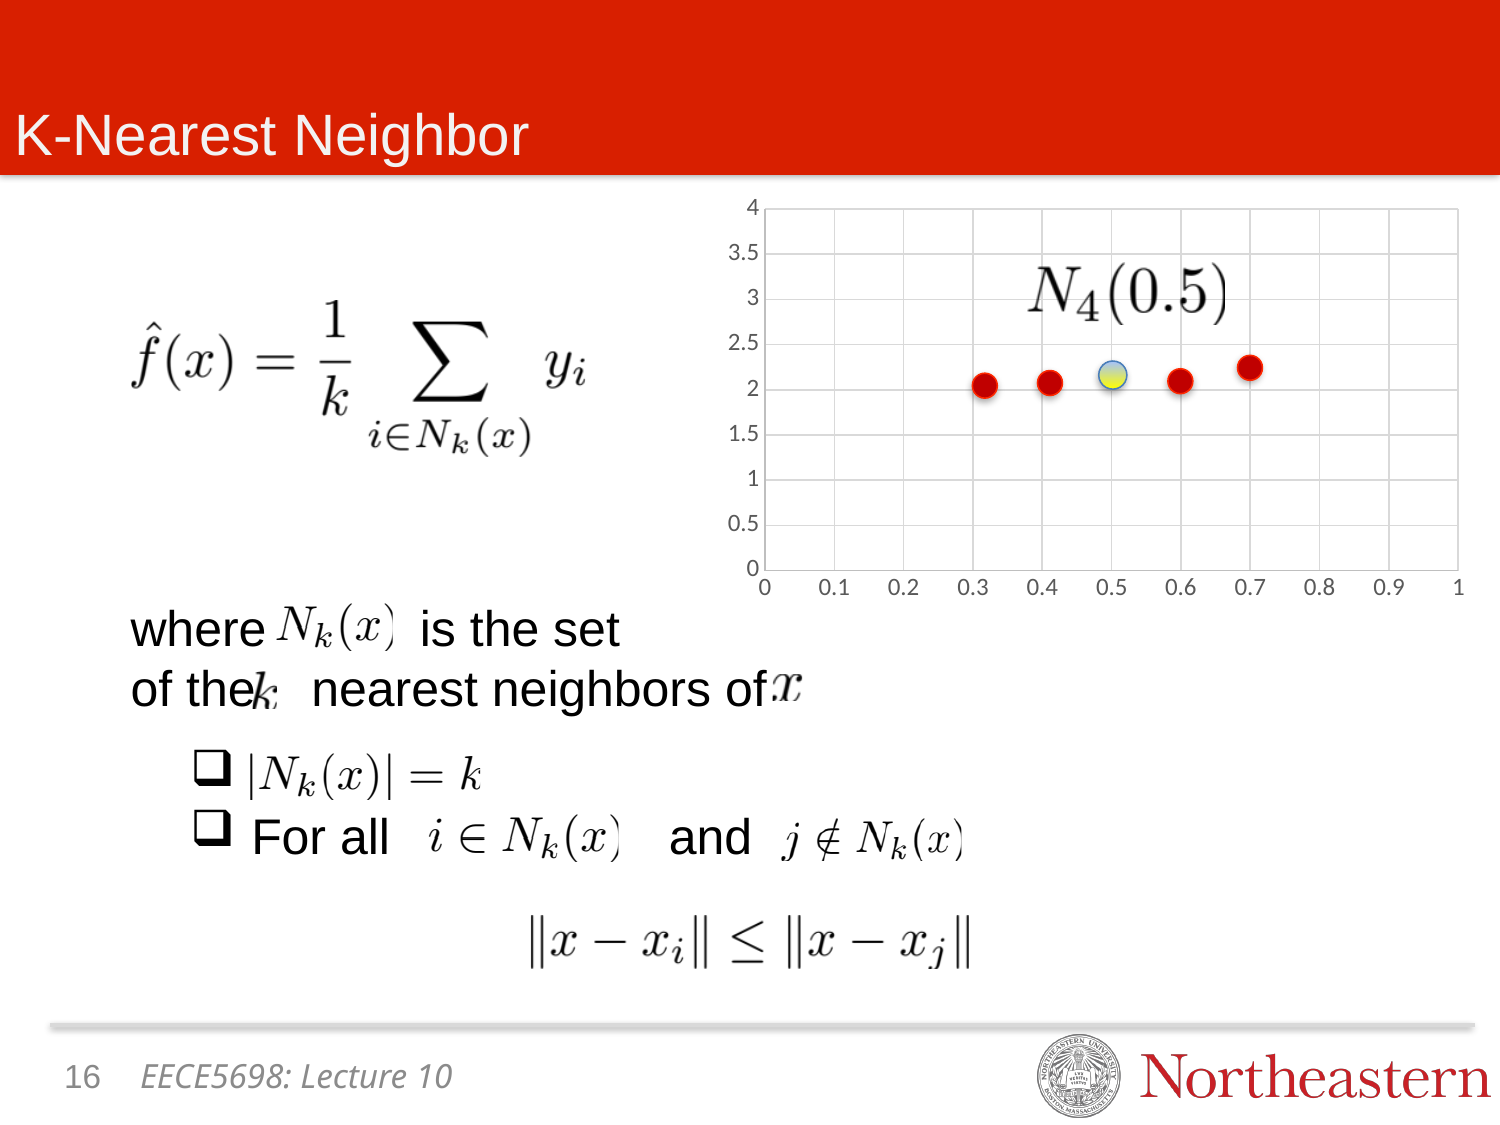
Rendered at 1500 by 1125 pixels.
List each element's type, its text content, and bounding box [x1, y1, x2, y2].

text_box For all and [175, 737, 993, 873]
text_box where is the set of the nearest neighbors of [115, 588, 797, 724]
picture [1037, 1034, 1491, 1118]
picture [1026, 261, 1226, 326]
picture [274, 602, 393, 651]
picture [781, 816, 962, 861]
picture [252, 671, 277, 710]
picture [130, 299, 586, 457]
picture [530, 914, 970, 969]
footer EECE5698: Lecture 10 [125, 1045, 1029, 1105]
chart [712, 187, 1481, 611]
slide_number 15 [41, 1045, 117, 1105]
picture [772, 673, 803, 701]
picture [249, 751, 481, 801]
title K-Nearest Neighbor [0, 0, 1500, 175]
picture [428, 813, 619, 862]
